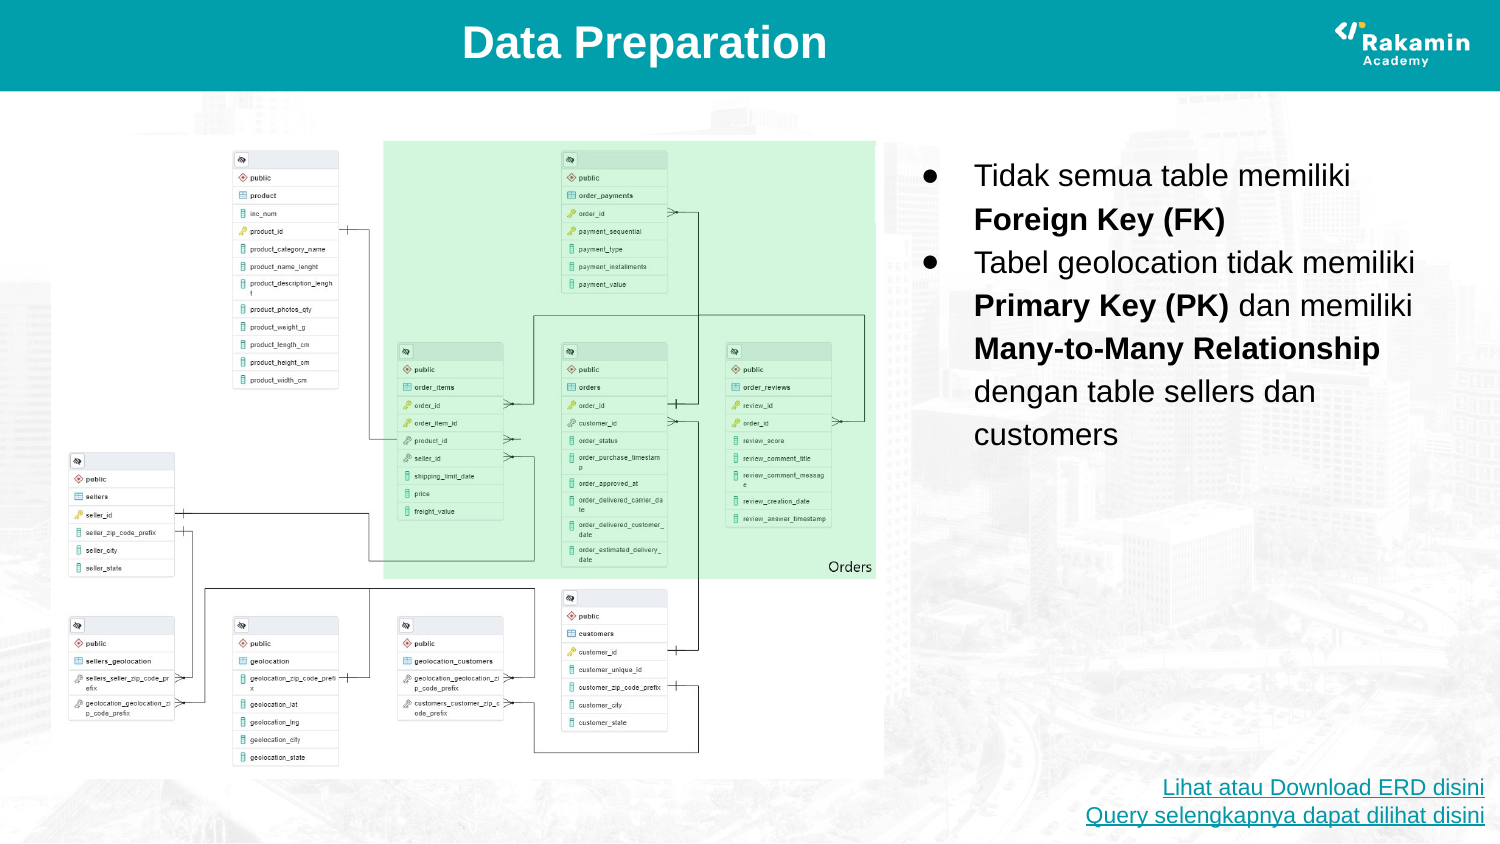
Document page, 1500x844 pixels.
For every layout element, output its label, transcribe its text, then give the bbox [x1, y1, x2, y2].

title Data Preparation [0, 0, 1291, 92]
picture [0, 0, 1500, 844]
list Tidak semua table memiliki Foreign Key (FK) Tabel geolocation tidak memiliki Primary Key (PK) dan memiliki Many-to-Many Relationship dengan table sellers dan customers [887, 135, 1449, 757]
text_box Lihat atau Download ERD disini Query selengkapnya dapat dilihat disini [763, 757, 1500, 843]
